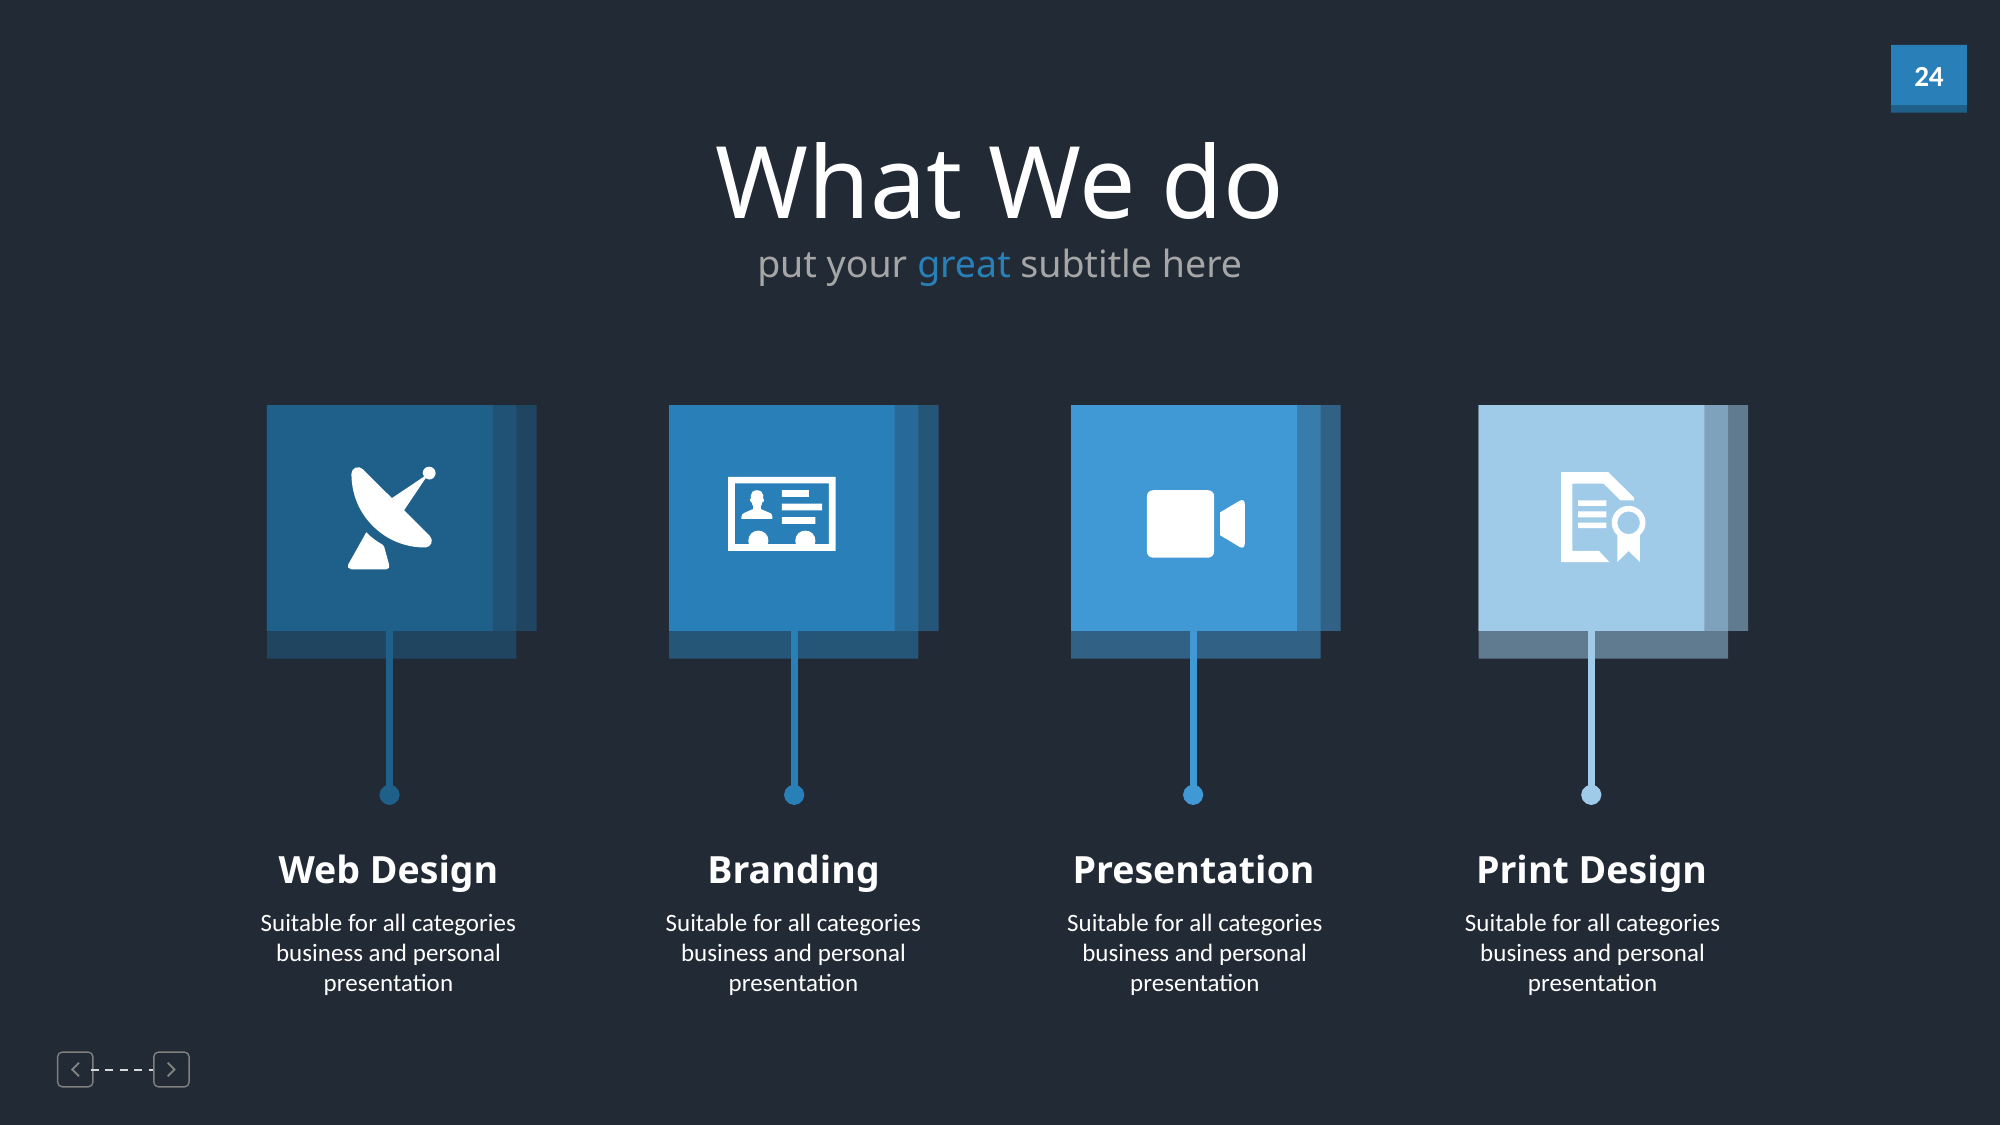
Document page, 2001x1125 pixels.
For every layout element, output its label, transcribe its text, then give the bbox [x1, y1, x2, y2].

text_box Presentation [1057, 838, 1330, 899]
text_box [1478, 405, 1749, 659]
text_box Suitable for all categories business and personal presentation [1017, 899, 1373, 1005]
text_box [266, 405, 537, 659]
text_box Web Design [263, 838, 514, 899]
text_box What We do [701, 111, 1299, 247]
text_box put your great subtitle here [742, 247, 1258, 293]
text_box Suitable for all categories business and personal presentation [615, 899, 972, 1005]
text_box Suitable for all categories business and personal presentation [1415, 899, 1771, 1005]
text_box Suitable for all categories business and personal presentation [210, 899, 567, 1005]
text_box Branding [692, 838, 895, 899]
text_box Print Design [1461, 838, 1723, 899]
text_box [668, 405, 939, 659]
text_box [1070, 405, 1341, 659]
